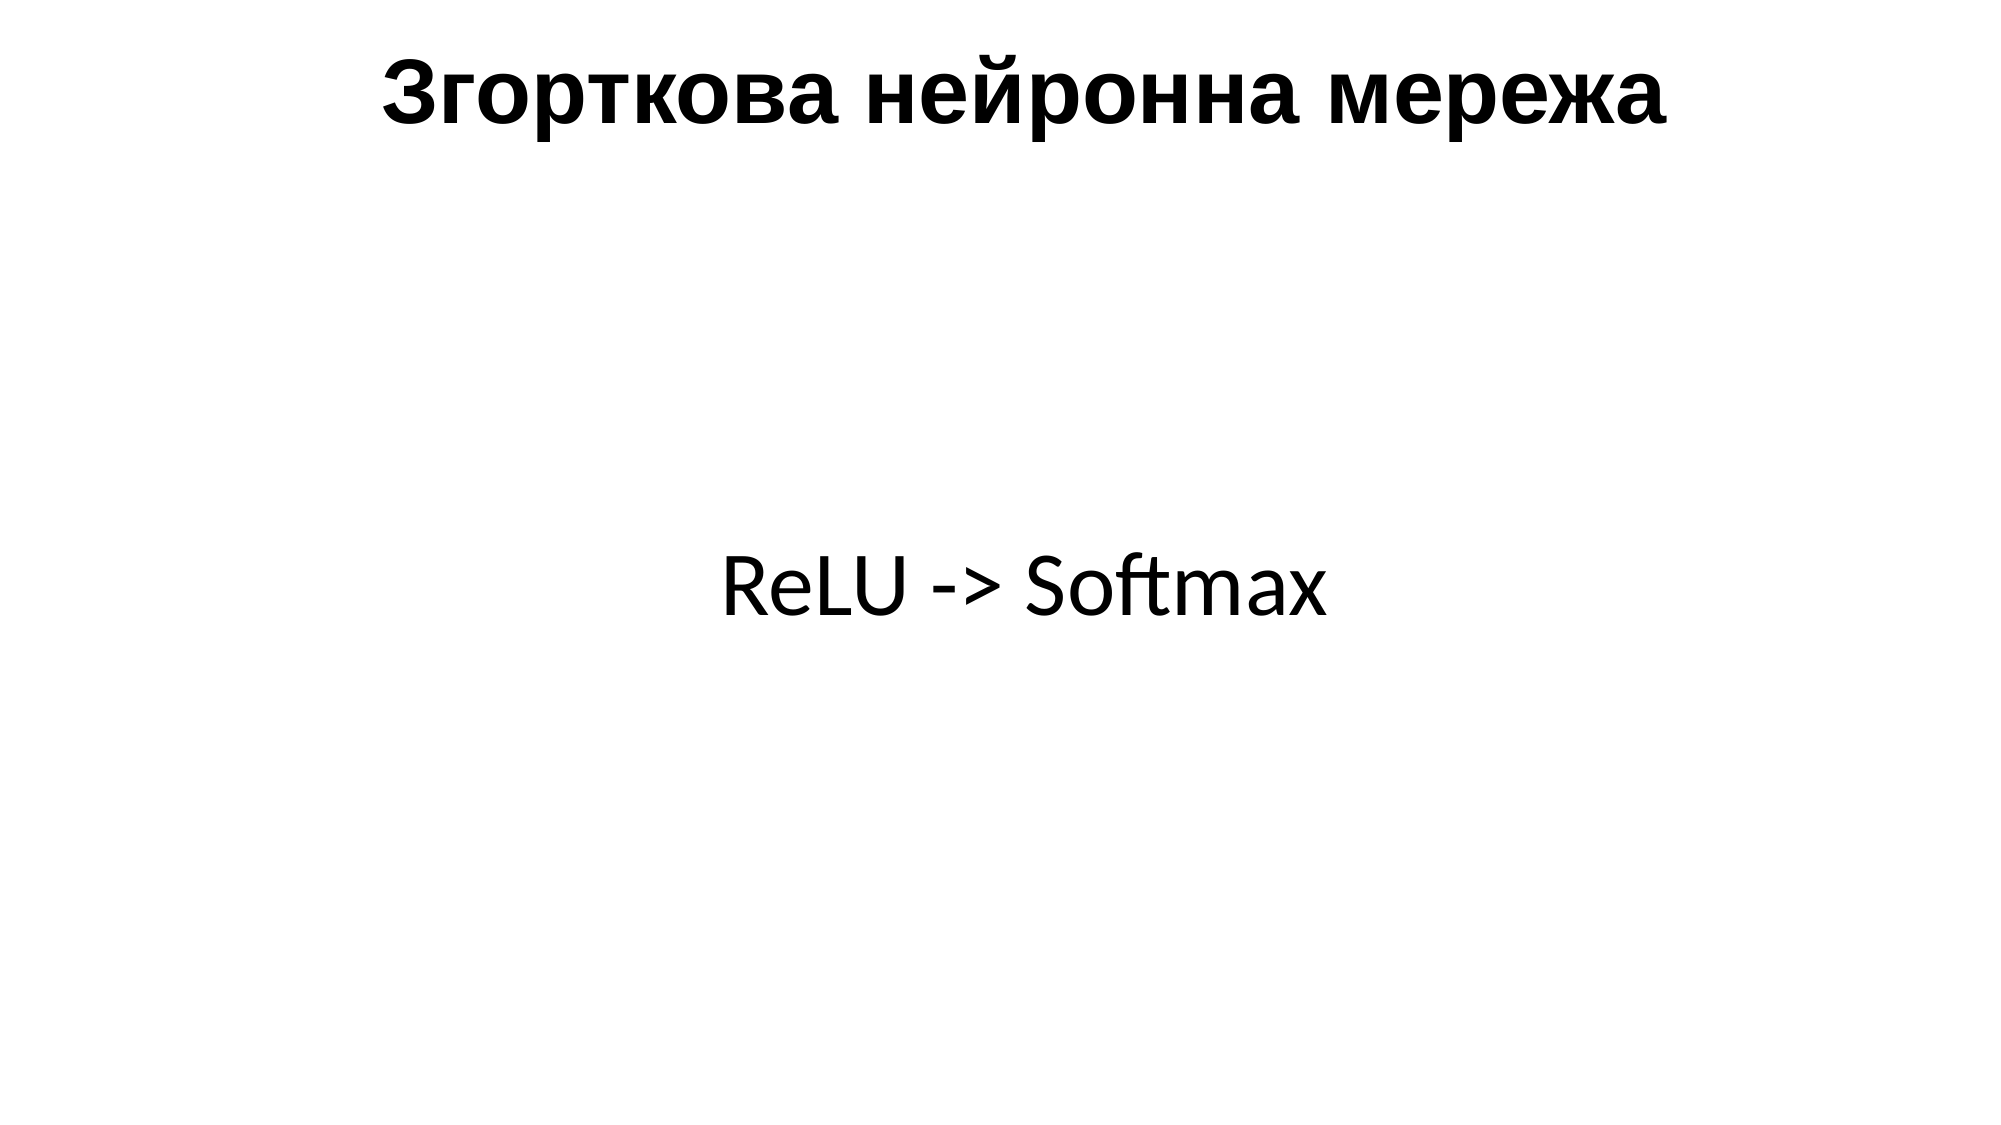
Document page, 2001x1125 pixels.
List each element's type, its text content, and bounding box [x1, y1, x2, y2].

text_box ReLU -> Softmax [706, 516, 1344, 642]
text_box Згорткова нейронна мережа [329, 24, 1721, 149]
